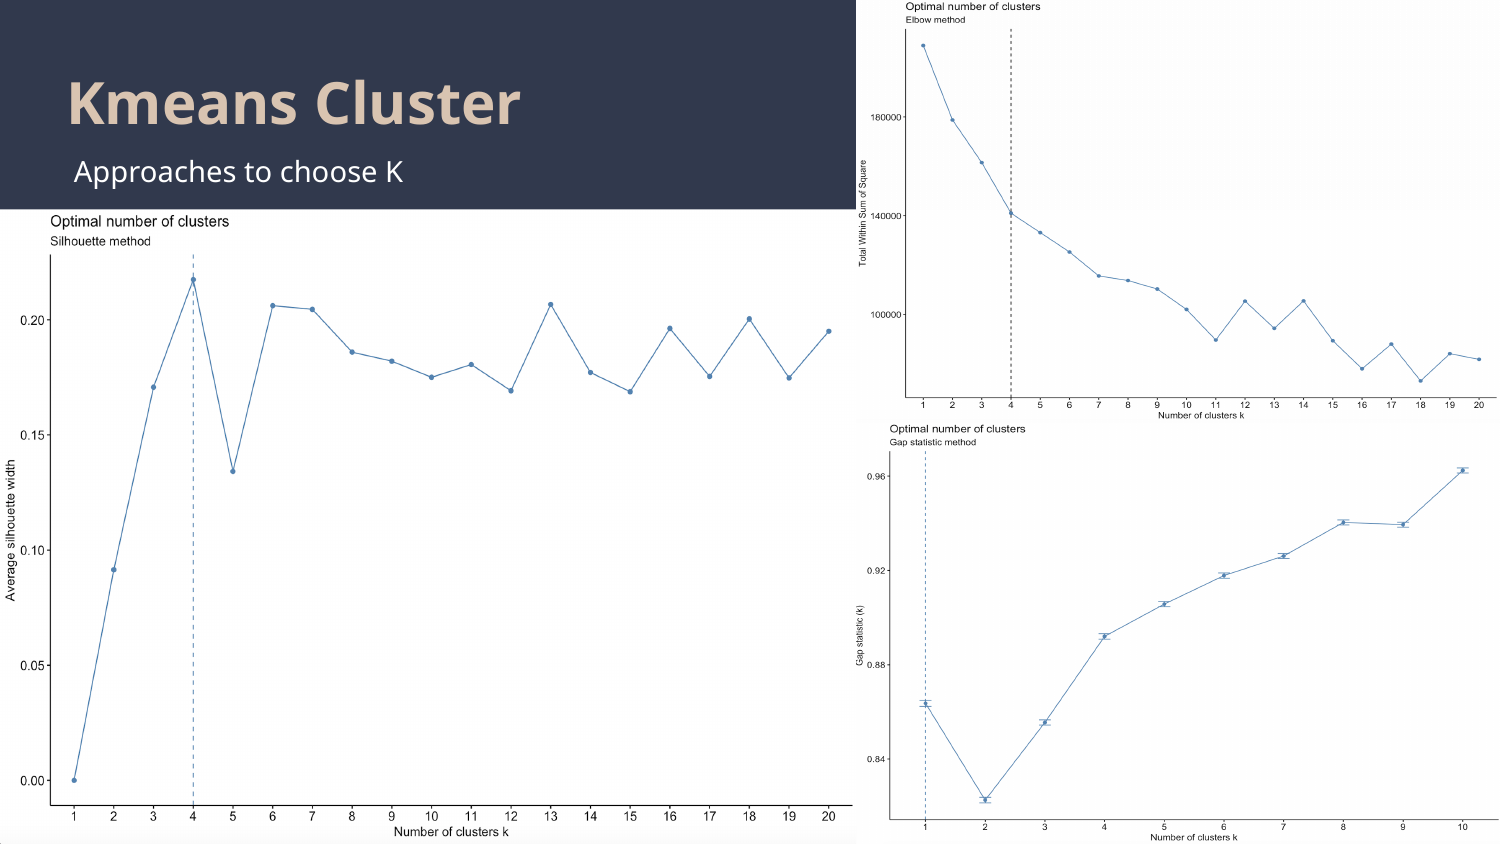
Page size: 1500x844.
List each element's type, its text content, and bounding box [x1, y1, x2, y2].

text_box Approaches to choose K [58, 138, 850, 203]
picture [0, 0, 1500, 844]
title Kmeans Cluster [51, 50, 850, 154]
